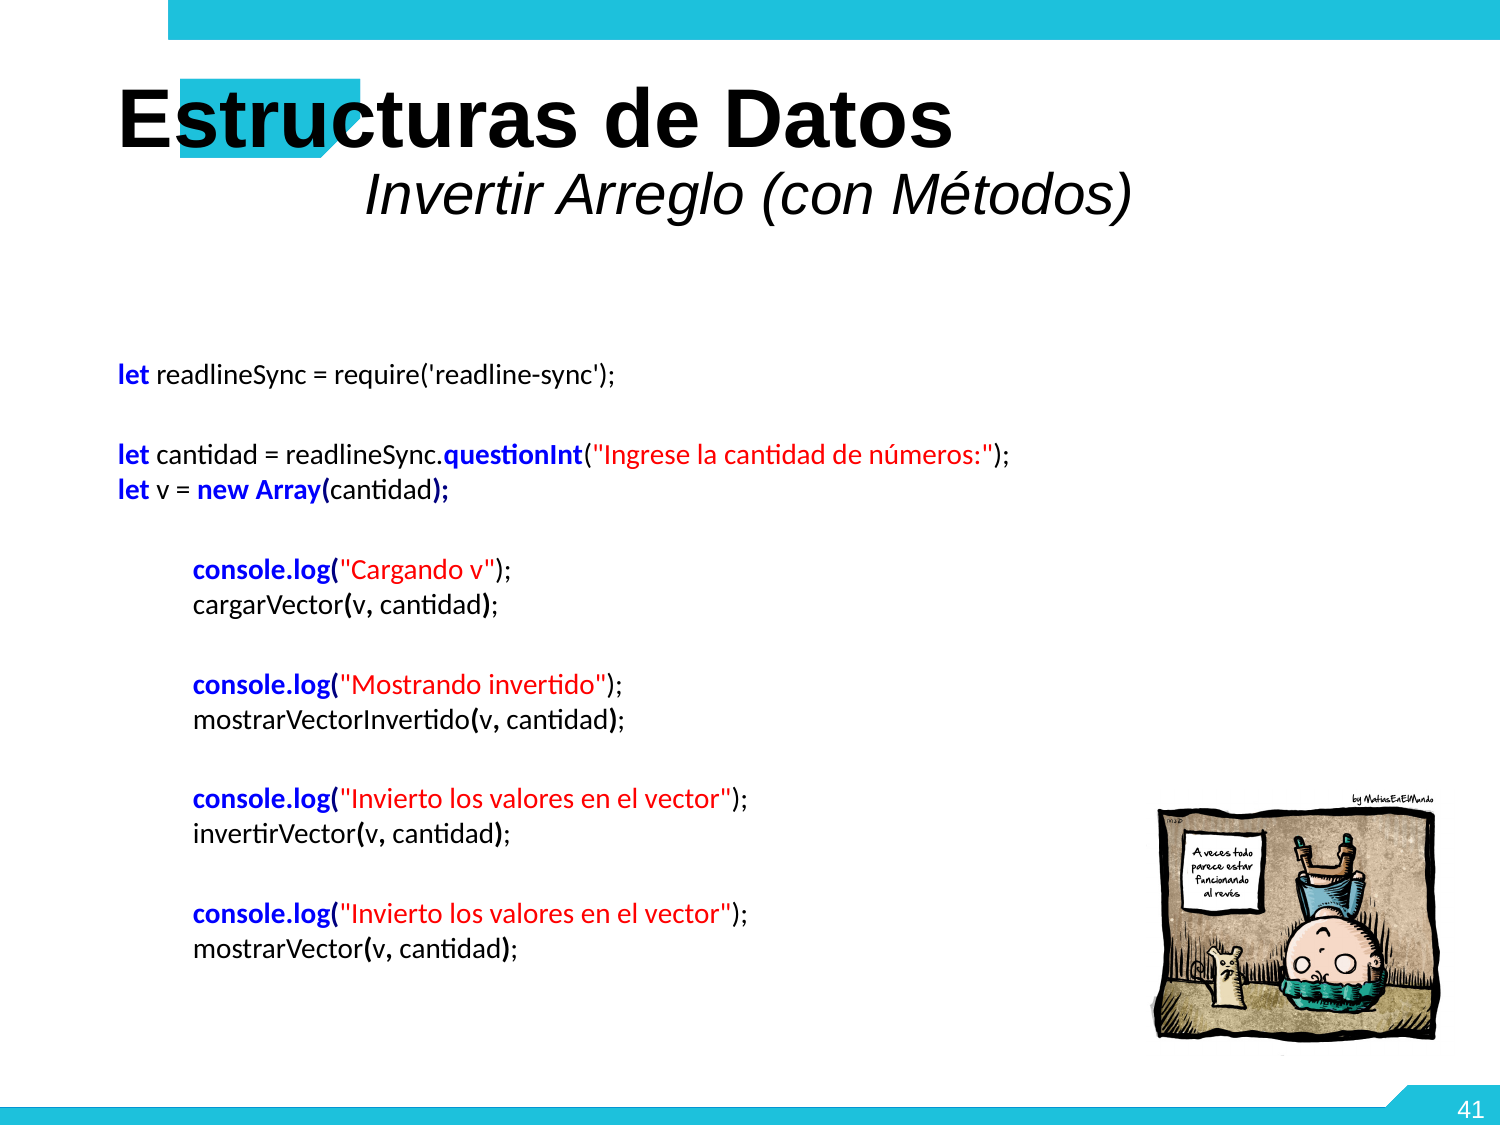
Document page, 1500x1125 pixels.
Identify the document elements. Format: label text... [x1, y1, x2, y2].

text_box let readlineSync = require('readline-sync'); let cantidad = readlineSync.questionInt("Ingrese la cantidad de números:"); let v = new Array(cantidad); console.log("Cargando v"); cargarVector(v, cantidad); console.log("Mostrando invertido"); mostrarVectorInvertido(v, cantidad); console.log("Invierto los valores en el vector"); invertirVector(v, cantidad); console.log("Invierto los valores en el vector"); mostrarVector(v, cantidad); [103, 347, 1500, 1079]
text_box <number> [1408, 1079, 1500, 1125]
text_box Estructuras de Datos Invertir Arreglo (con Métodos) [103, 45, 1397, 246]
picture [1146, 789, 1456, 1056]
